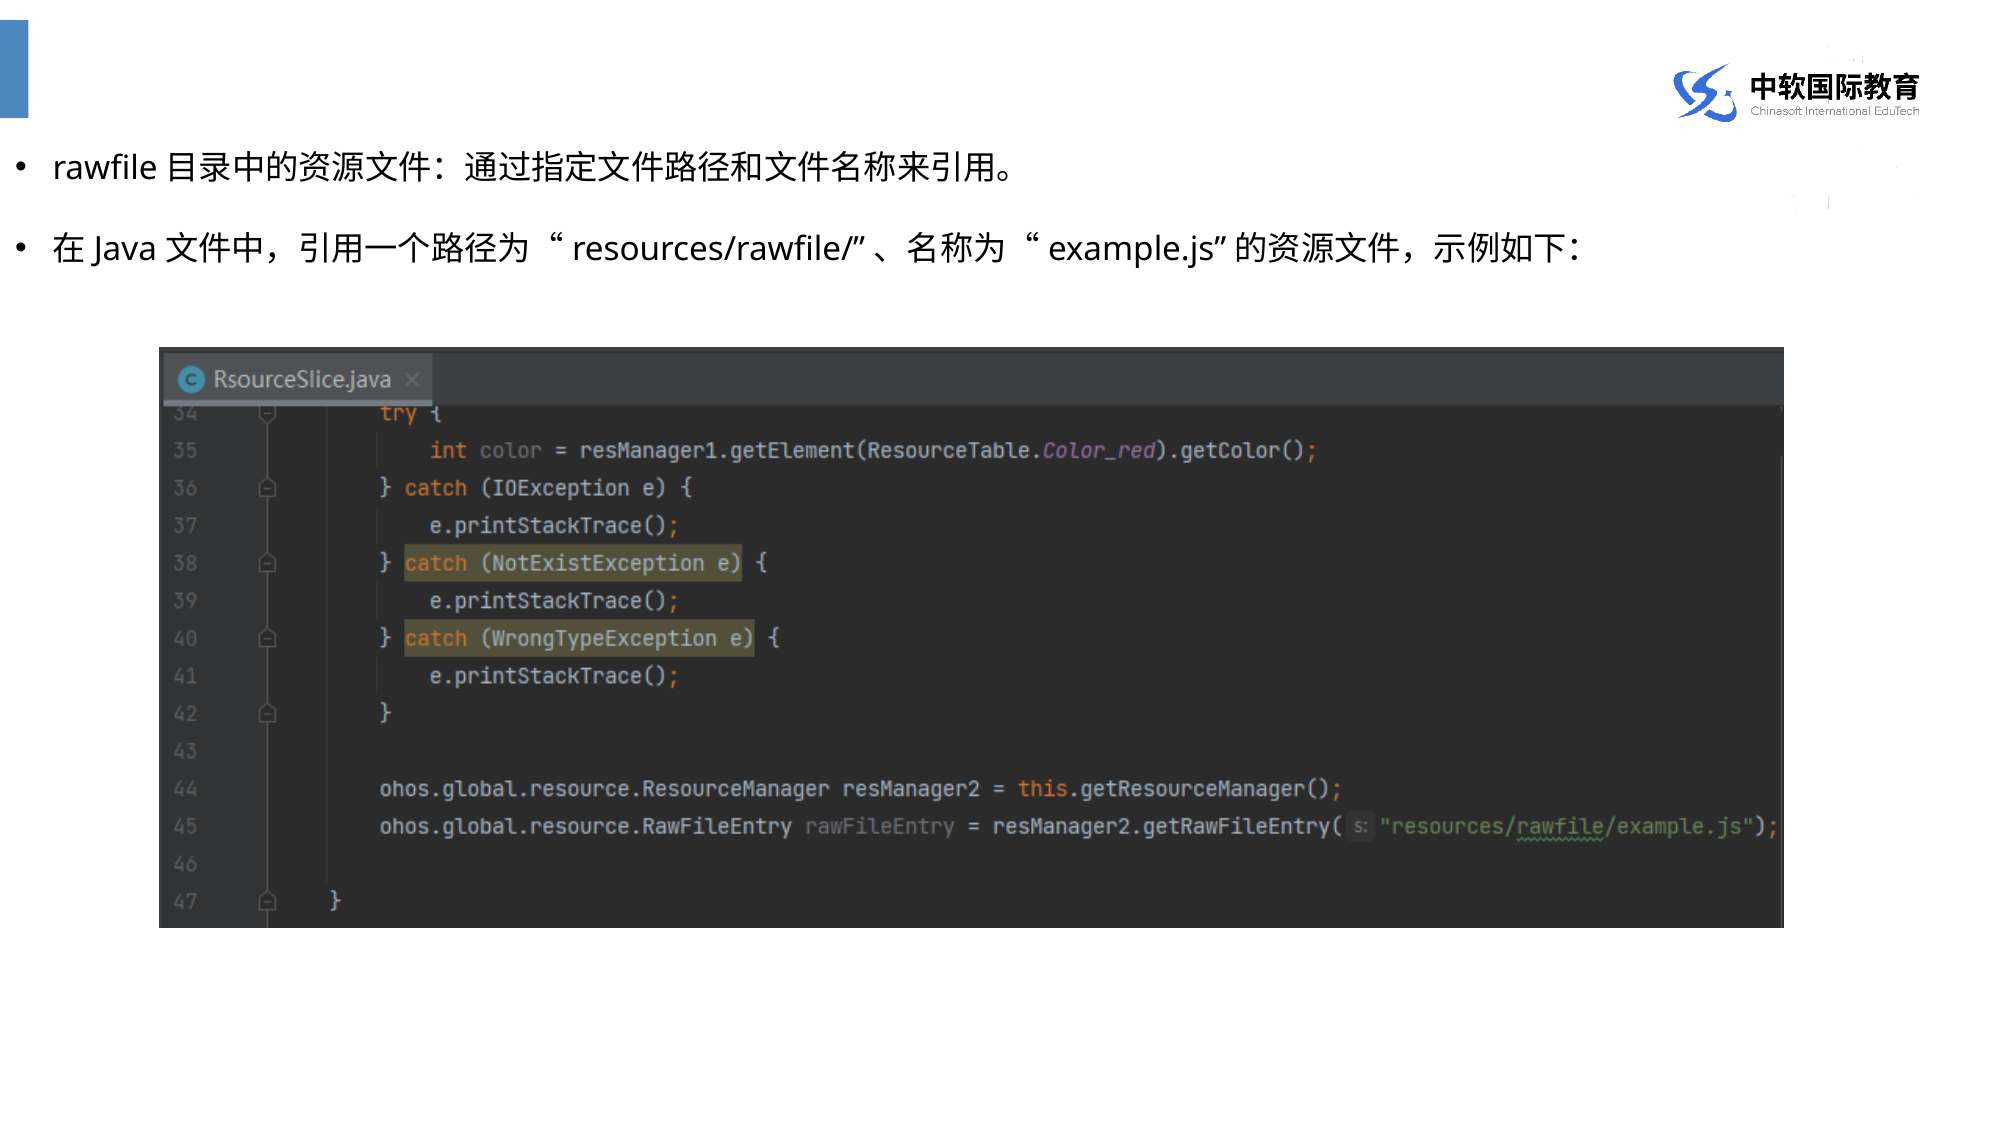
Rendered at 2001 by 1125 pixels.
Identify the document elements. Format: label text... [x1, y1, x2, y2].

list rawfile目录中的资源文件：通过指定文件路径和文件名称来引用。 在Java文件中，引用一个路径为“resources/rawfile/”、名称为“example.js”的资源文件，示例如下： [0, 118, 2000, 902]
picture [159, 347, 1784, 928]
picture [1611, 26, 1981, 118]
